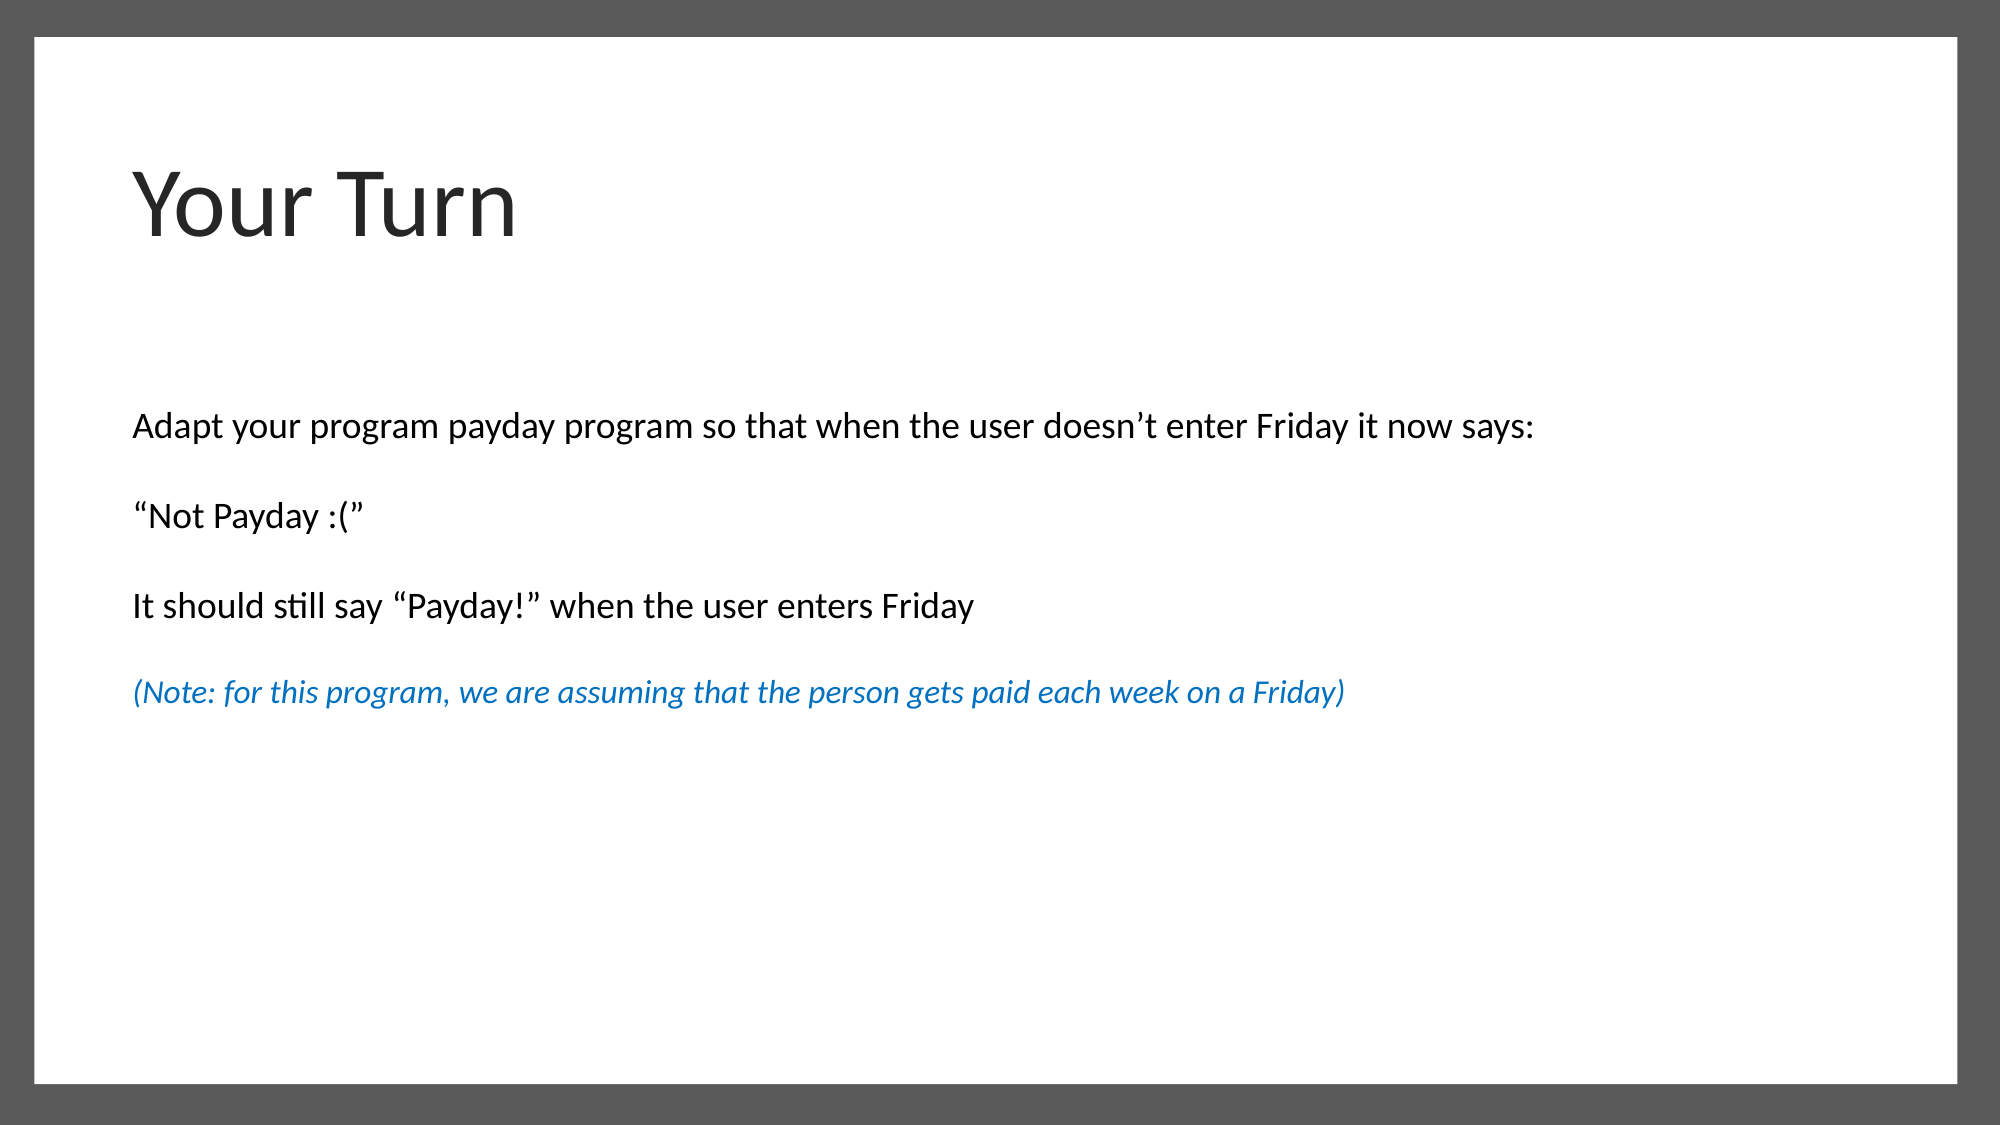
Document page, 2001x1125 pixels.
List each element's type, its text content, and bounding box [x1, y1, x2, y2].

text_box [0, 0, 2000, 1125]
title Your Turn [117, 78, 1875, 329]
text_box Adapt your program payday program so that when the user doesn’t enter Friday it now says: “Not Payday :(” It should still say “Payday!” when the user enters Friday (Note: for this program, we are assuming that the person gets paid each week on a Friday) [117, 393, 1875, 961]
text_box [34, 37, 1958, 1085]
